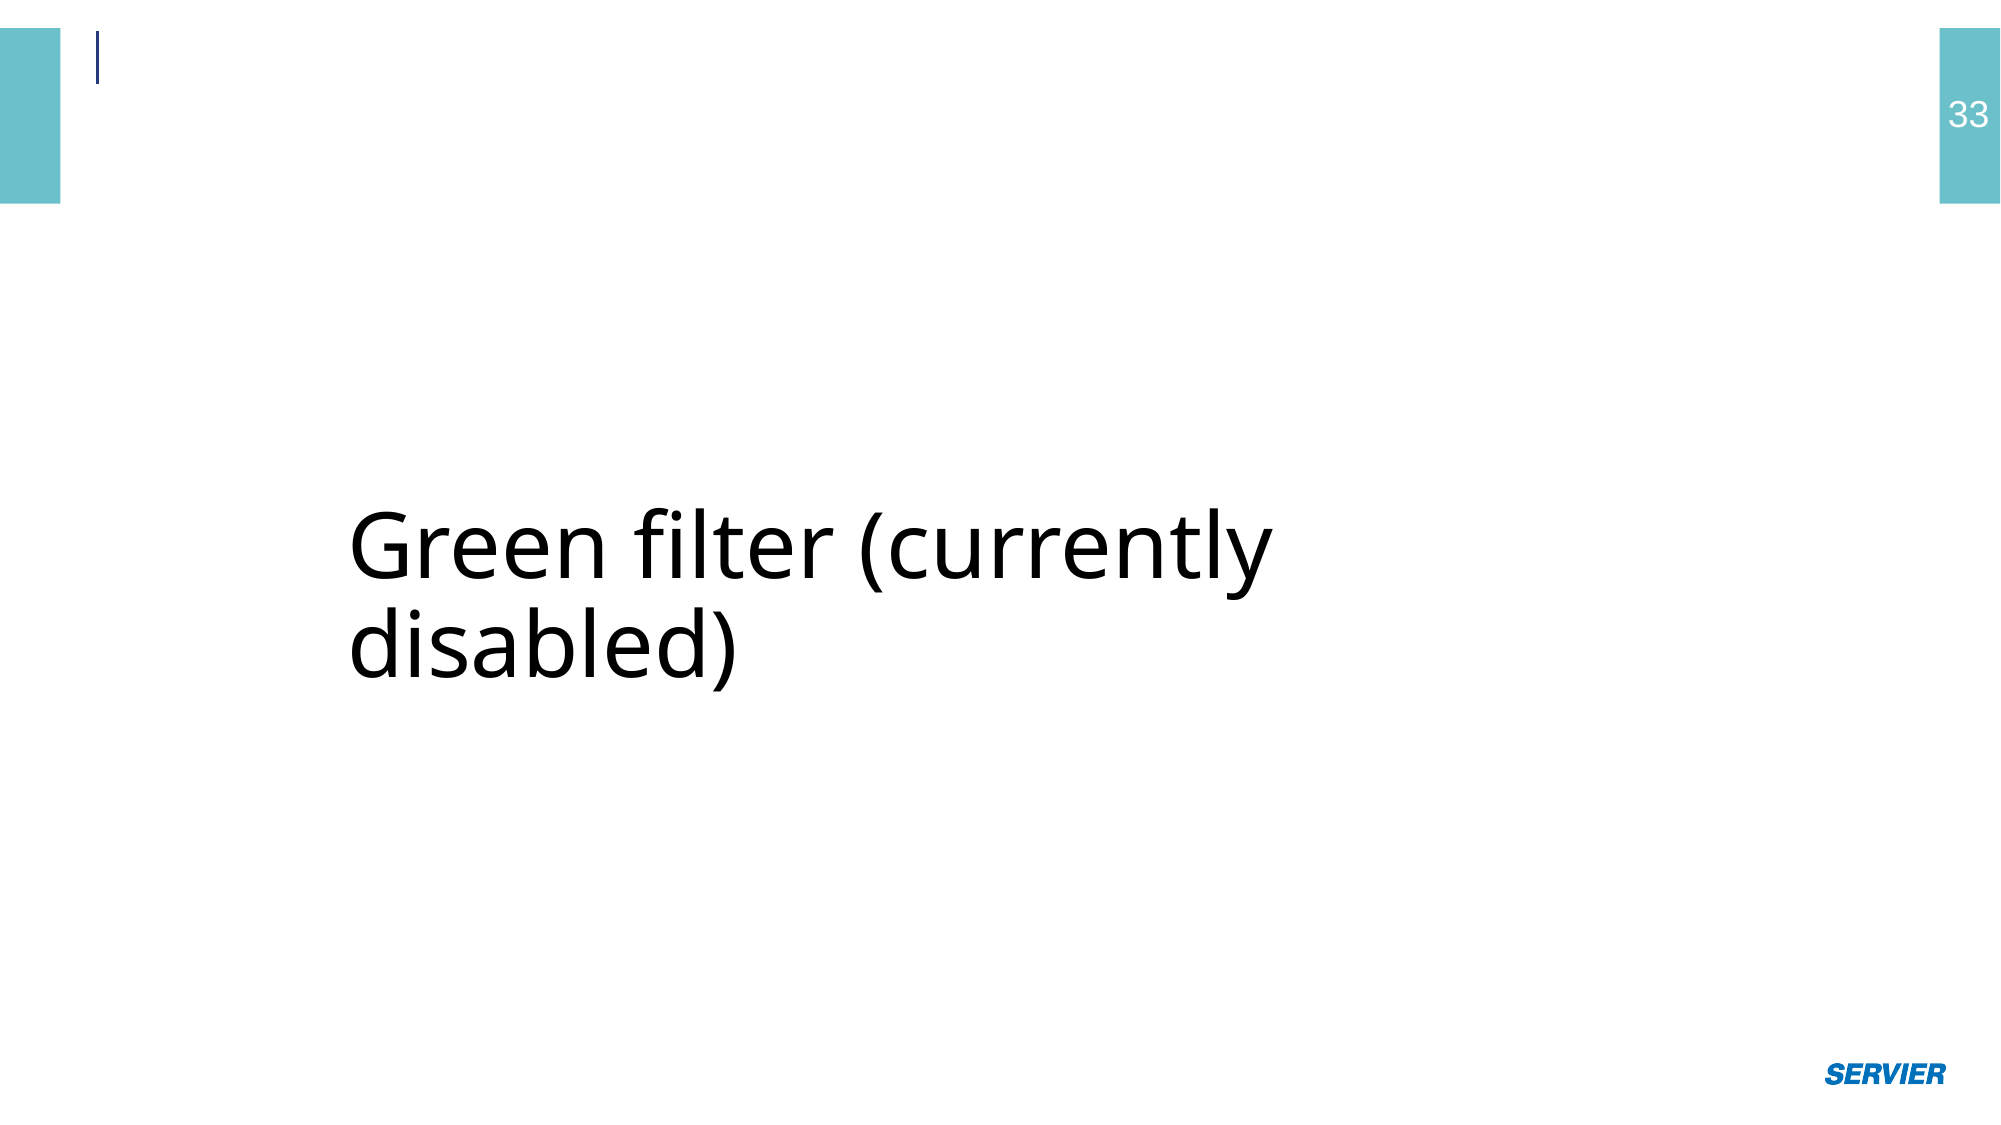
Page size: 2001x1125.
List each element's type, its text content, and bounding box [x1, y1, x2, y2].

picture [1825, 1063, 1946, 1085]
title Green filter (currently disabled) [332, 542, 1553, 656]
